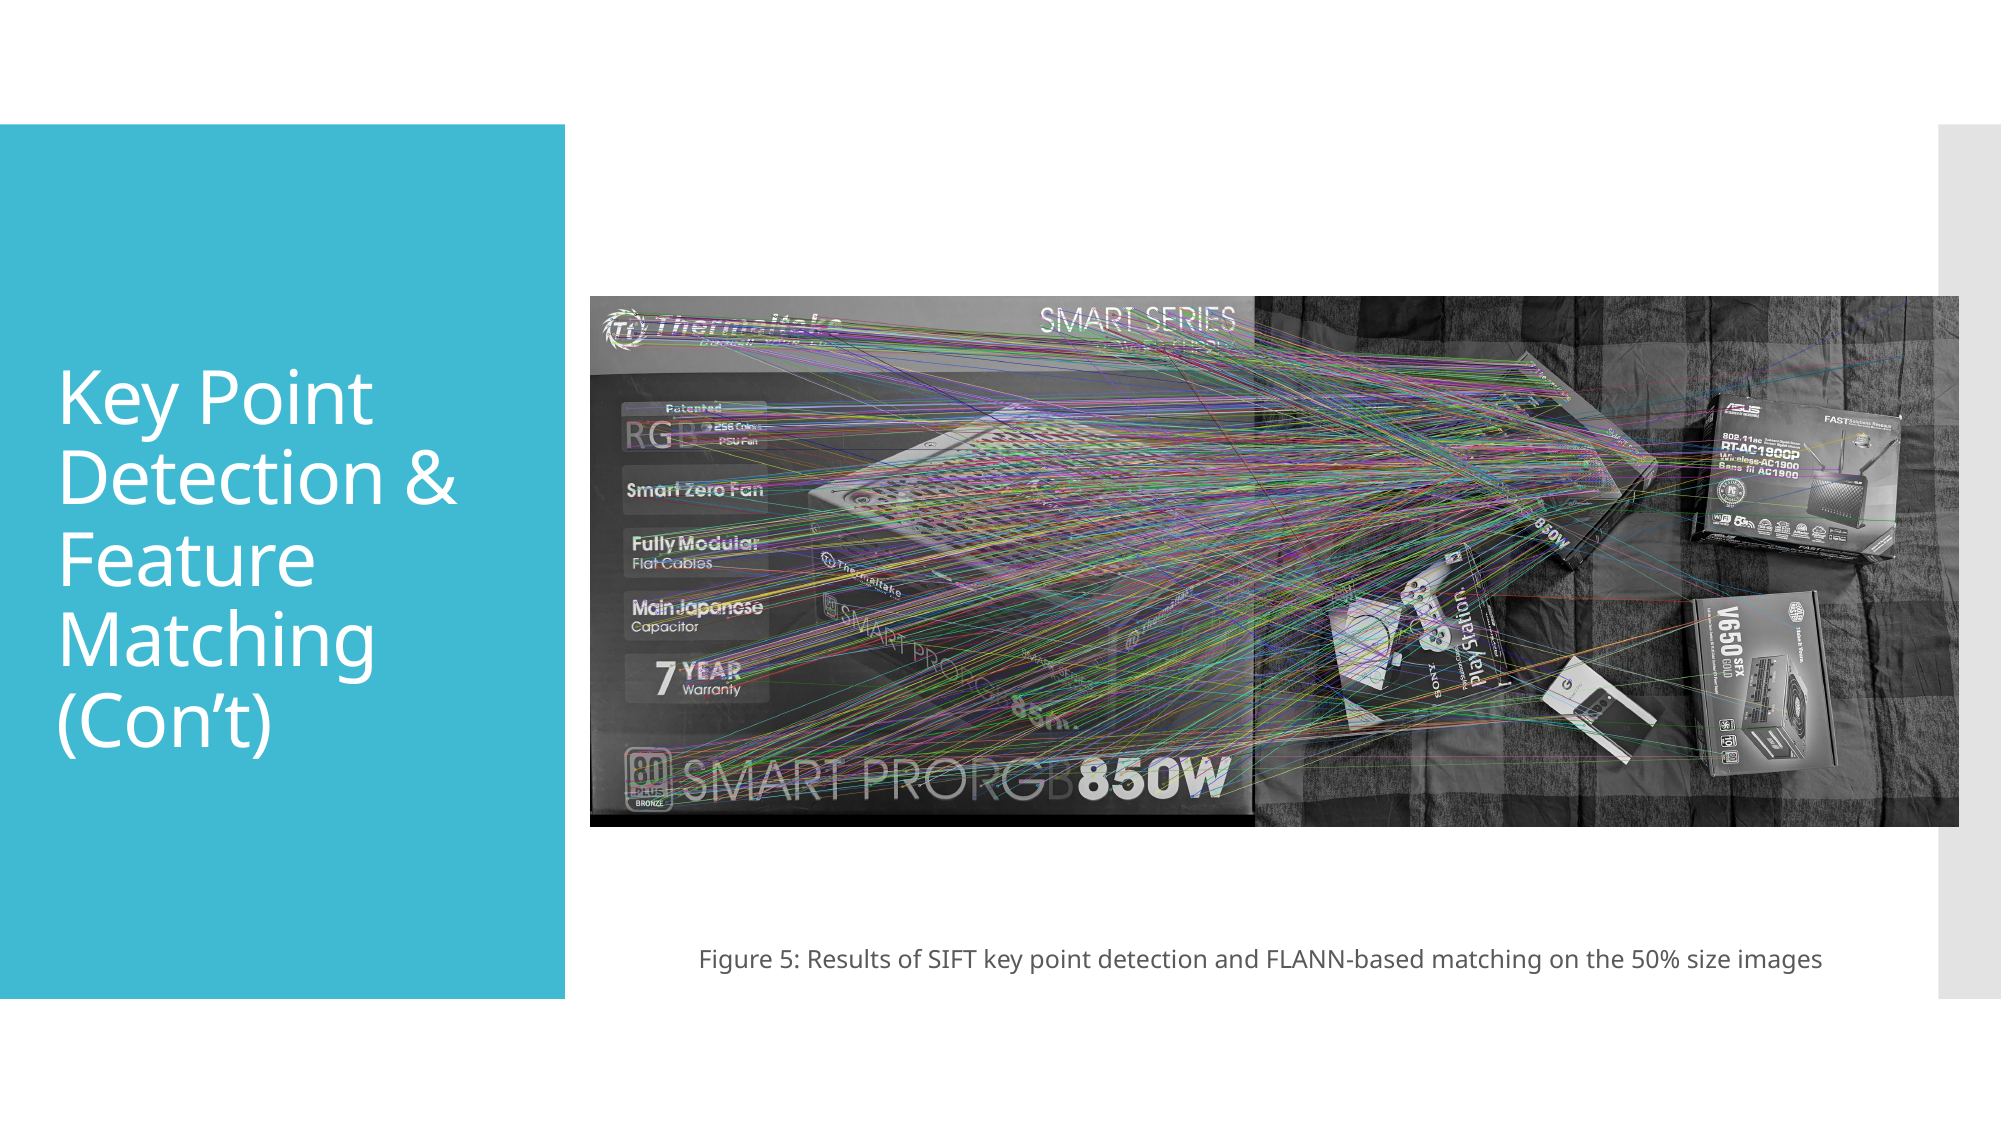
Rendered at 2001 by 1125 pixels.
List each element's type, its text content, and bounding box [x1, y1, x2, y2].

title Key Point Detection & Feature Matching (Con’t) [41, 184, 525, 940]
picture [590, 296, 1959, 827]
list Figure 5: Results of SIFT key point detection and FLANN-based matching on the 50% size images [683, 939, 1884, 982]
